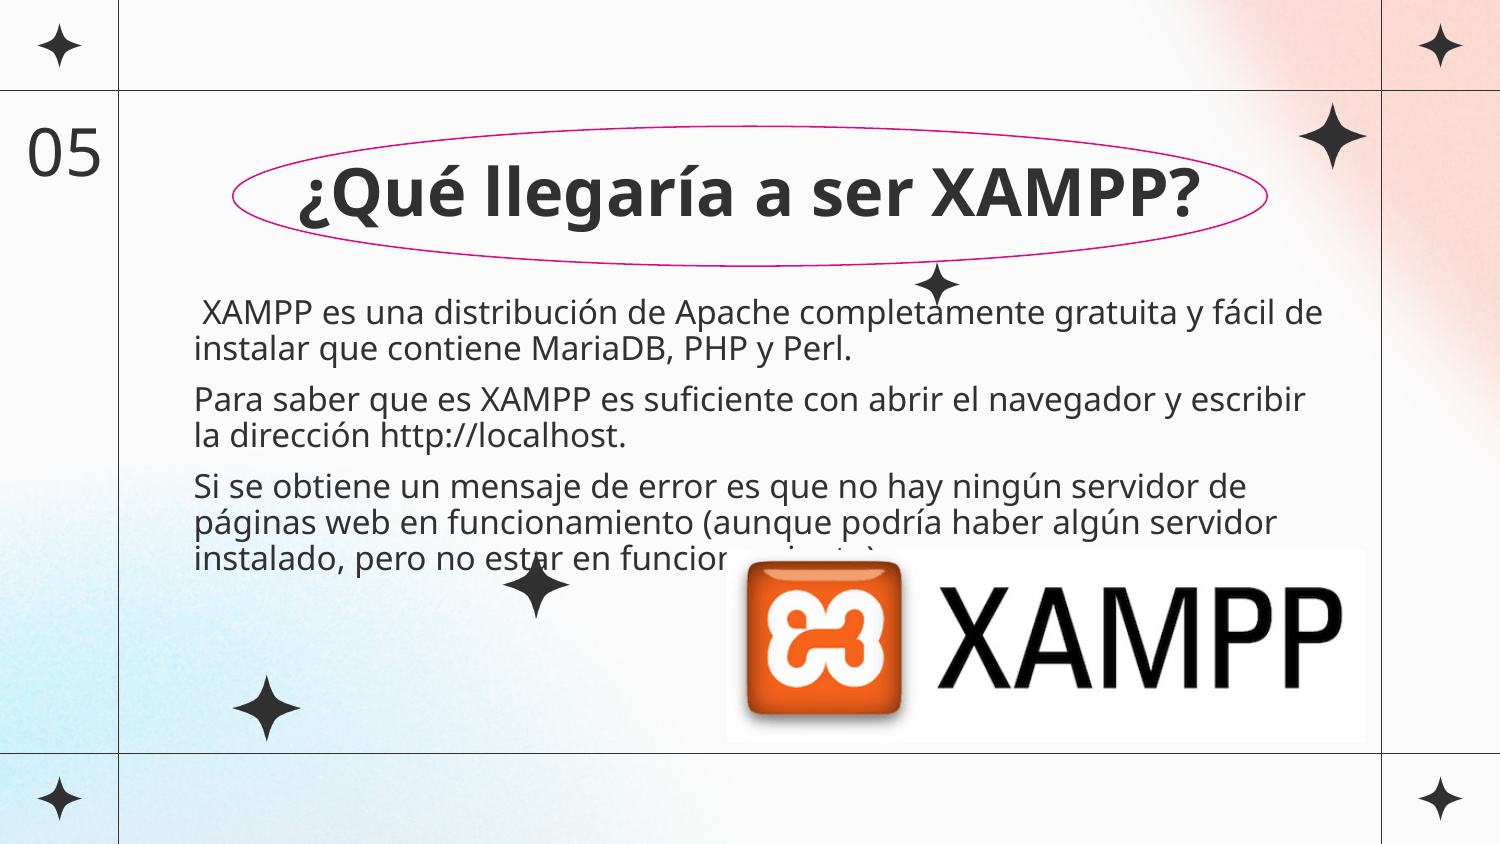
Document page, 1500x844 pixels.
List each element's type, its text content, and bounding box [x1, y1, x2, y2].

picture [726, 550, 1367, 742]
title ¿Qué llegaría a ser XAMPP? [118, 135, 474, 254]
picture [37, 776, 82, 821]
text_box 05 [12, 102, 119, 198]
text_box XAMPP es una distribución de Apache completamente gratuita y fácil de instalar que contiene MariaDB, PHP y Perl. Para saber que es XAMPP es suficiente con abrir el navegador y escribir la dirección http://localhost. Si se obtiene un mensaje de error es que no hay ningún servidor de páginas web en funcionamiento (aunque podría haber algún servidor instalado, pero no estar en funcionamiento). [178, 288, 1352, 717]
picture [914, 262, 960, 307]
picture [1418, 23, 1463, 68]
title ¿Qué llegaría a ser XAMPP? [1026, 135, 1382, 254]
picture [232, 674, 301, 742]
text_box [231, 125, 1269, 268]
picture [37, 23, 82, 68]
picture [502, 550, 570, 619]
picture [1298, 102, 1367, 170]
picture [1418, 776, 1463, 821]
